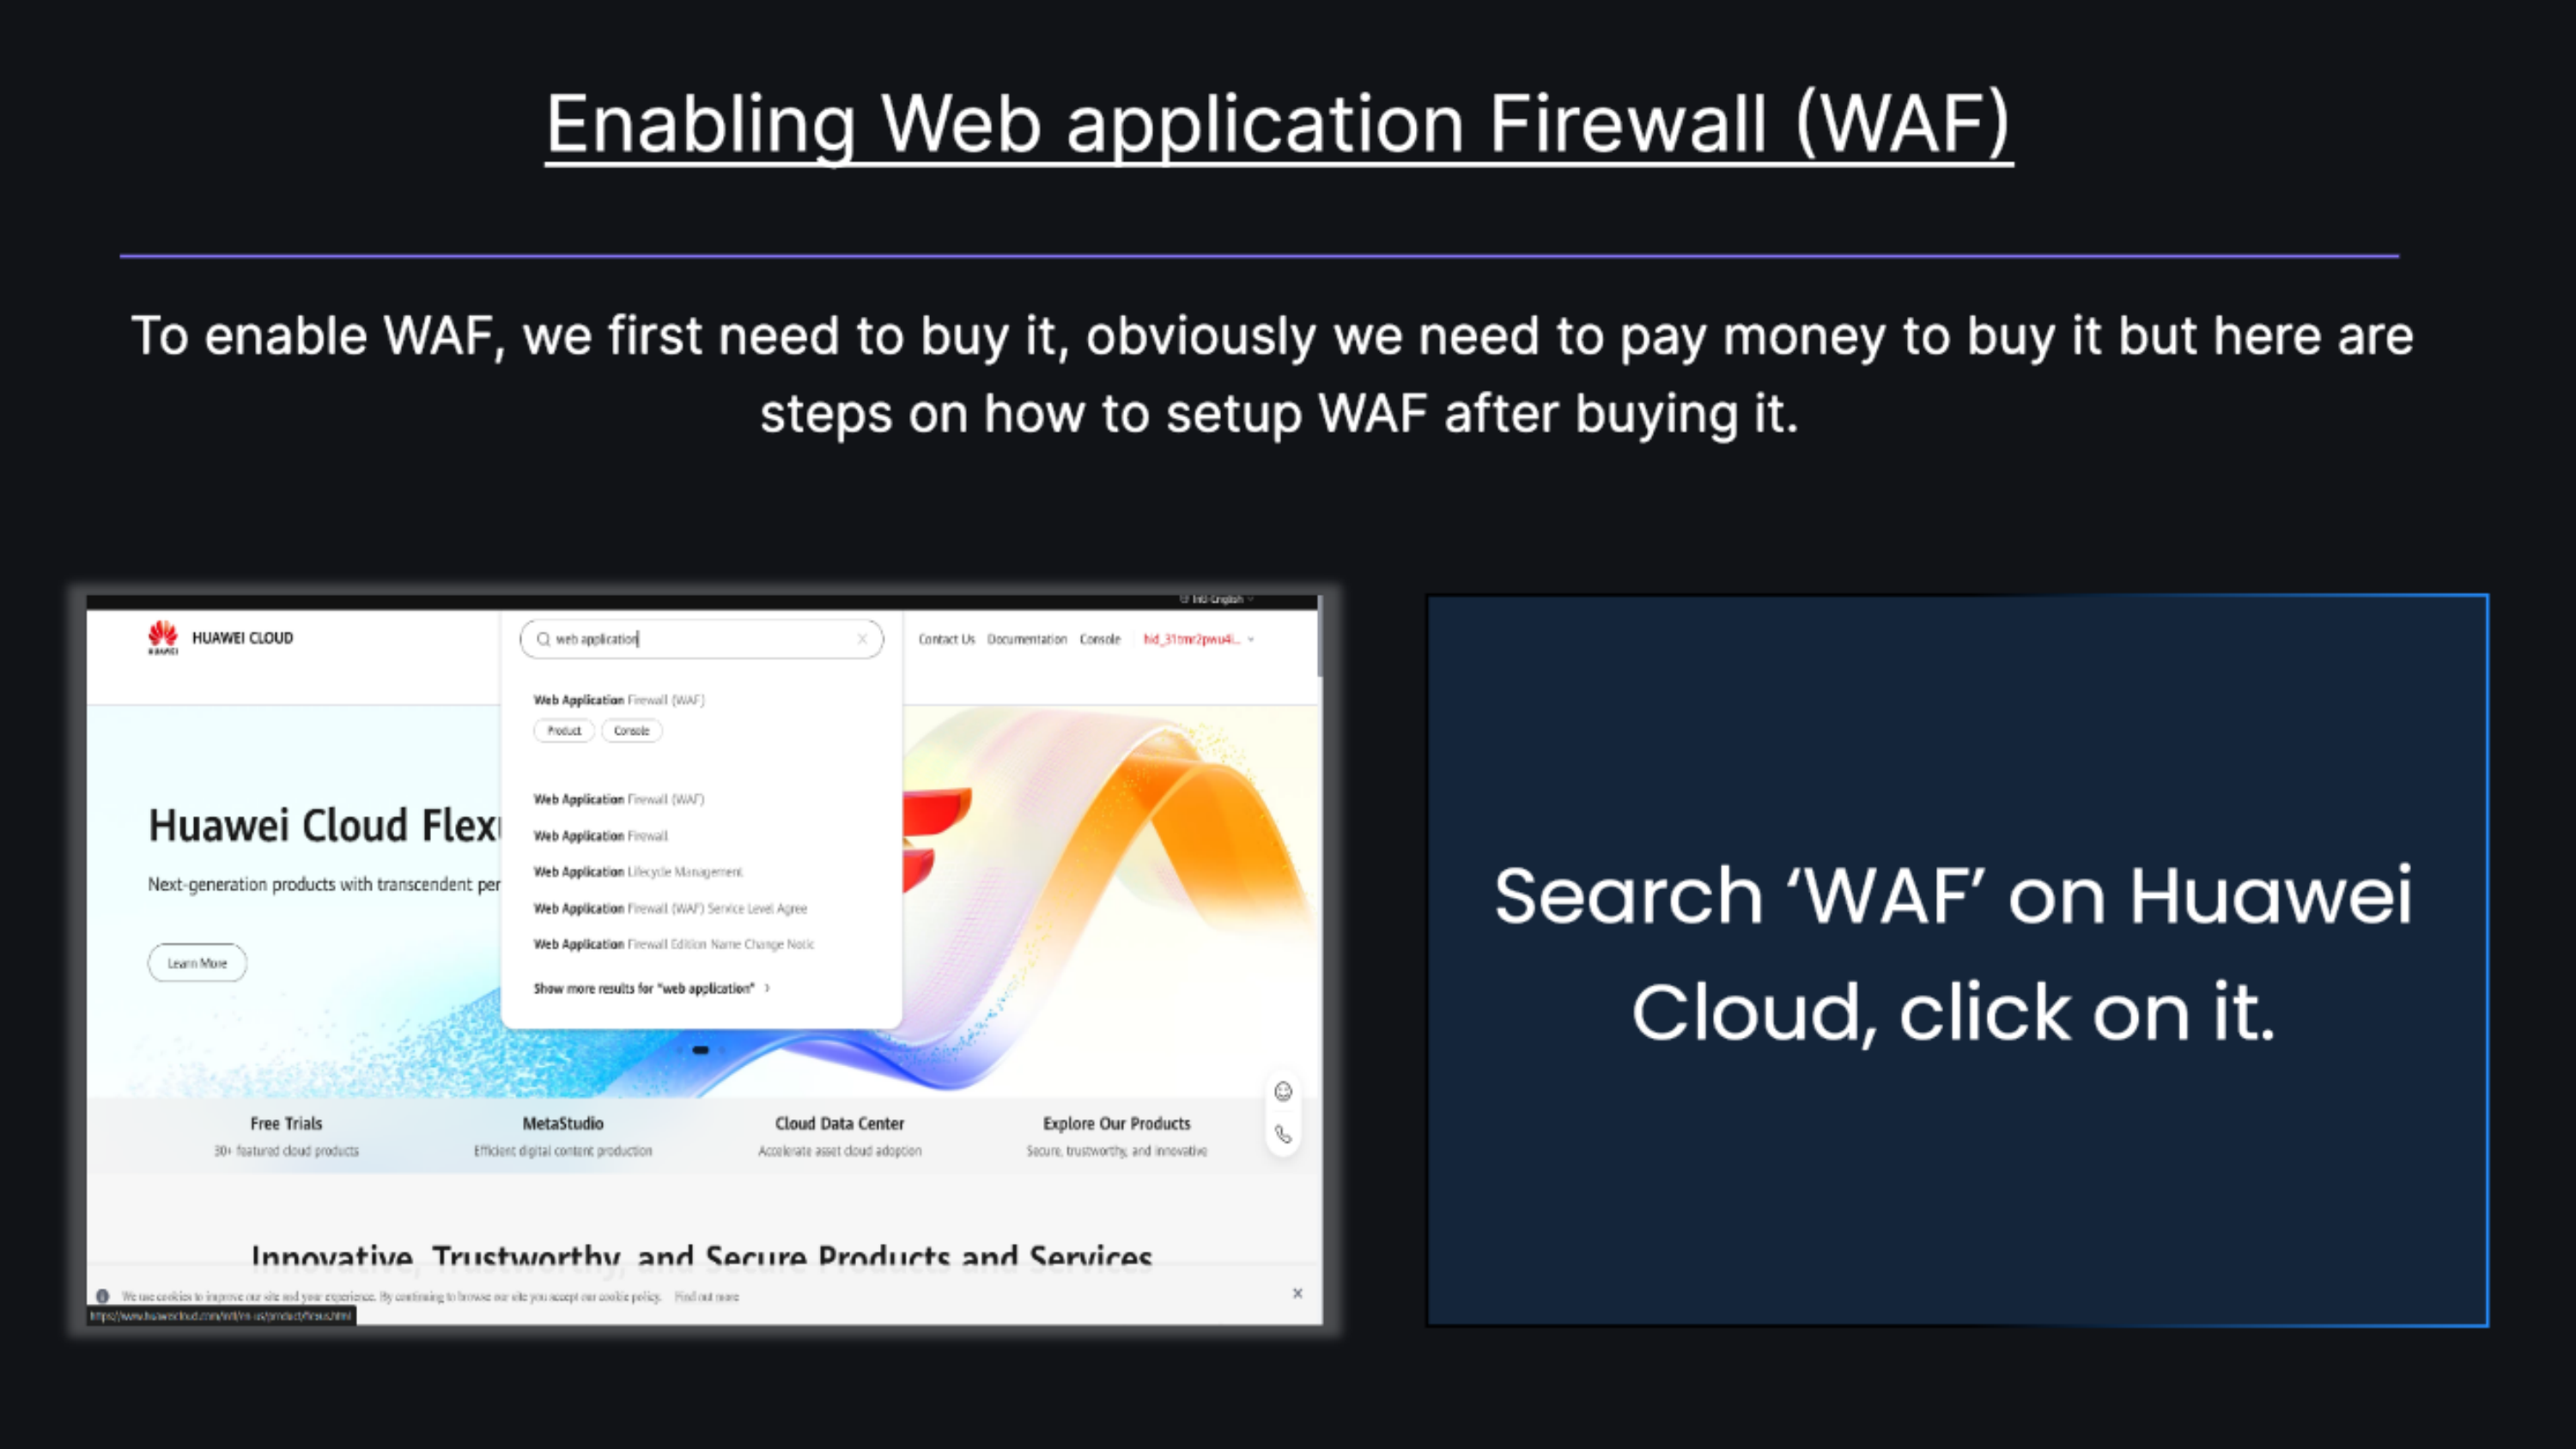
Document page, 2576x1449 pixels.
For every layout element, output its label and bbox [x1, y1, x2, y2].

text_box [0, 0, 2576, 1449]
